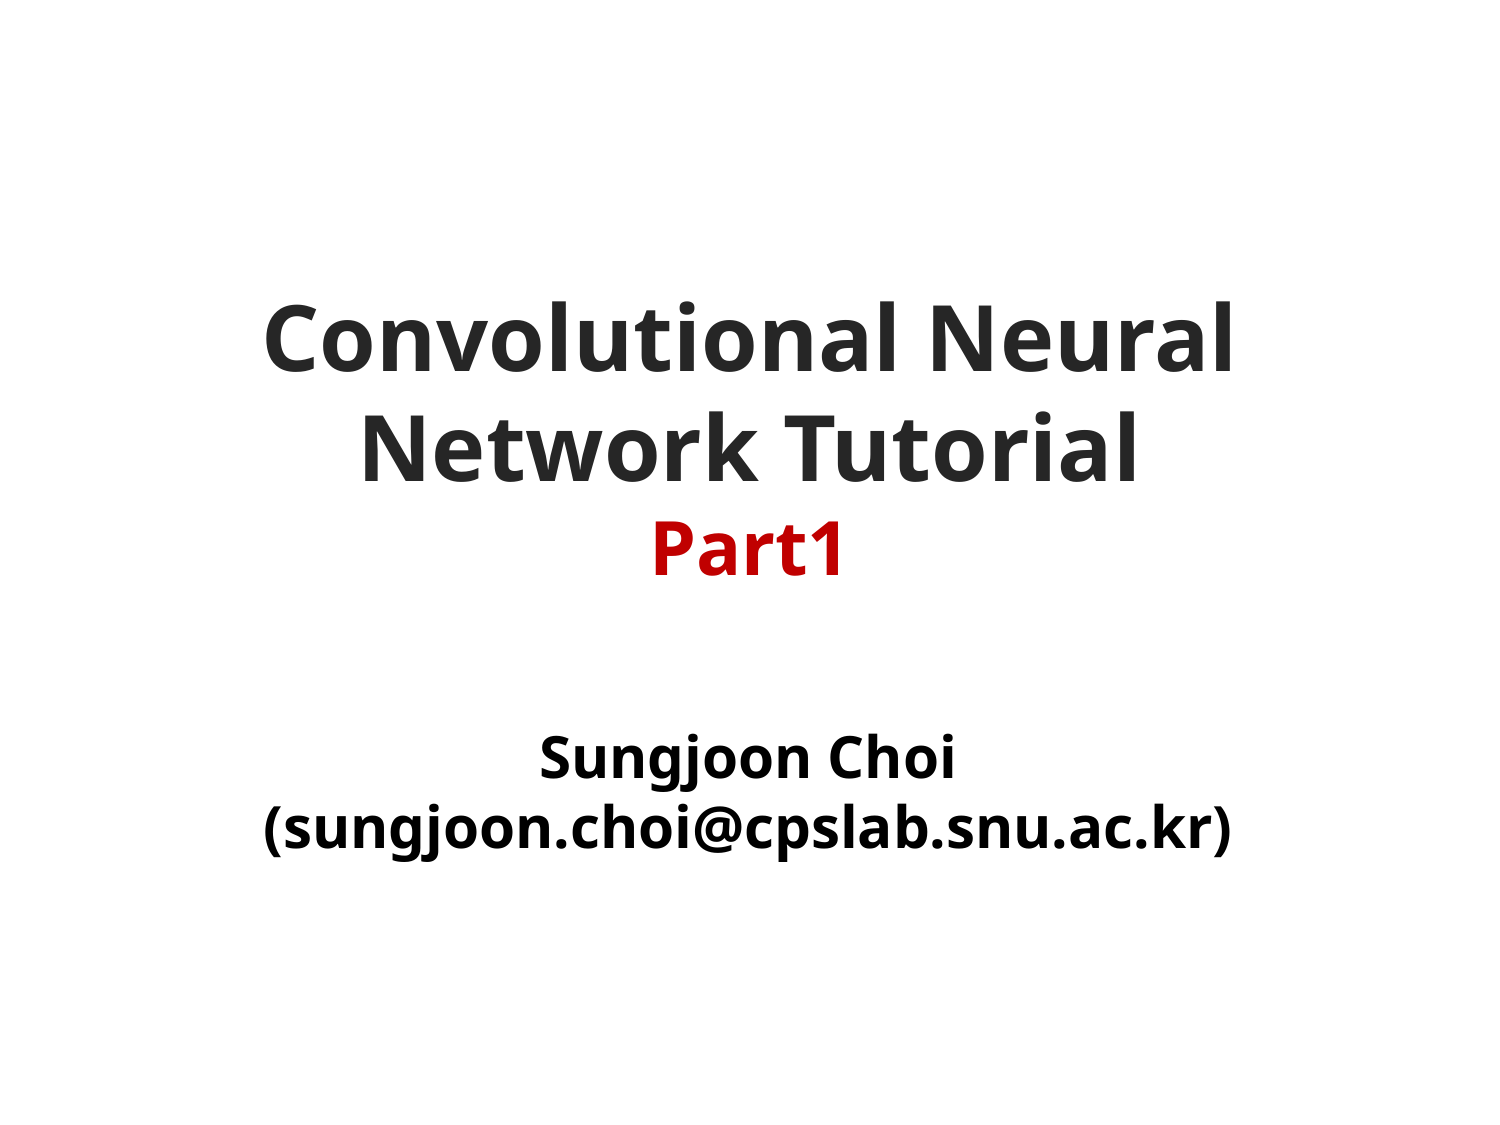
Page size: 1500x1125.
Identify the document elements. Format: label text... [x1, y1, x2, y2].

text_box Convolutional Neural Network Tutorial Part1 [112, 314, 1388, 556]
text_box Sungjoon Choi (sungjoon.choi@cpslab.snu.ac.kr) [170, 713, 1326, 868]
